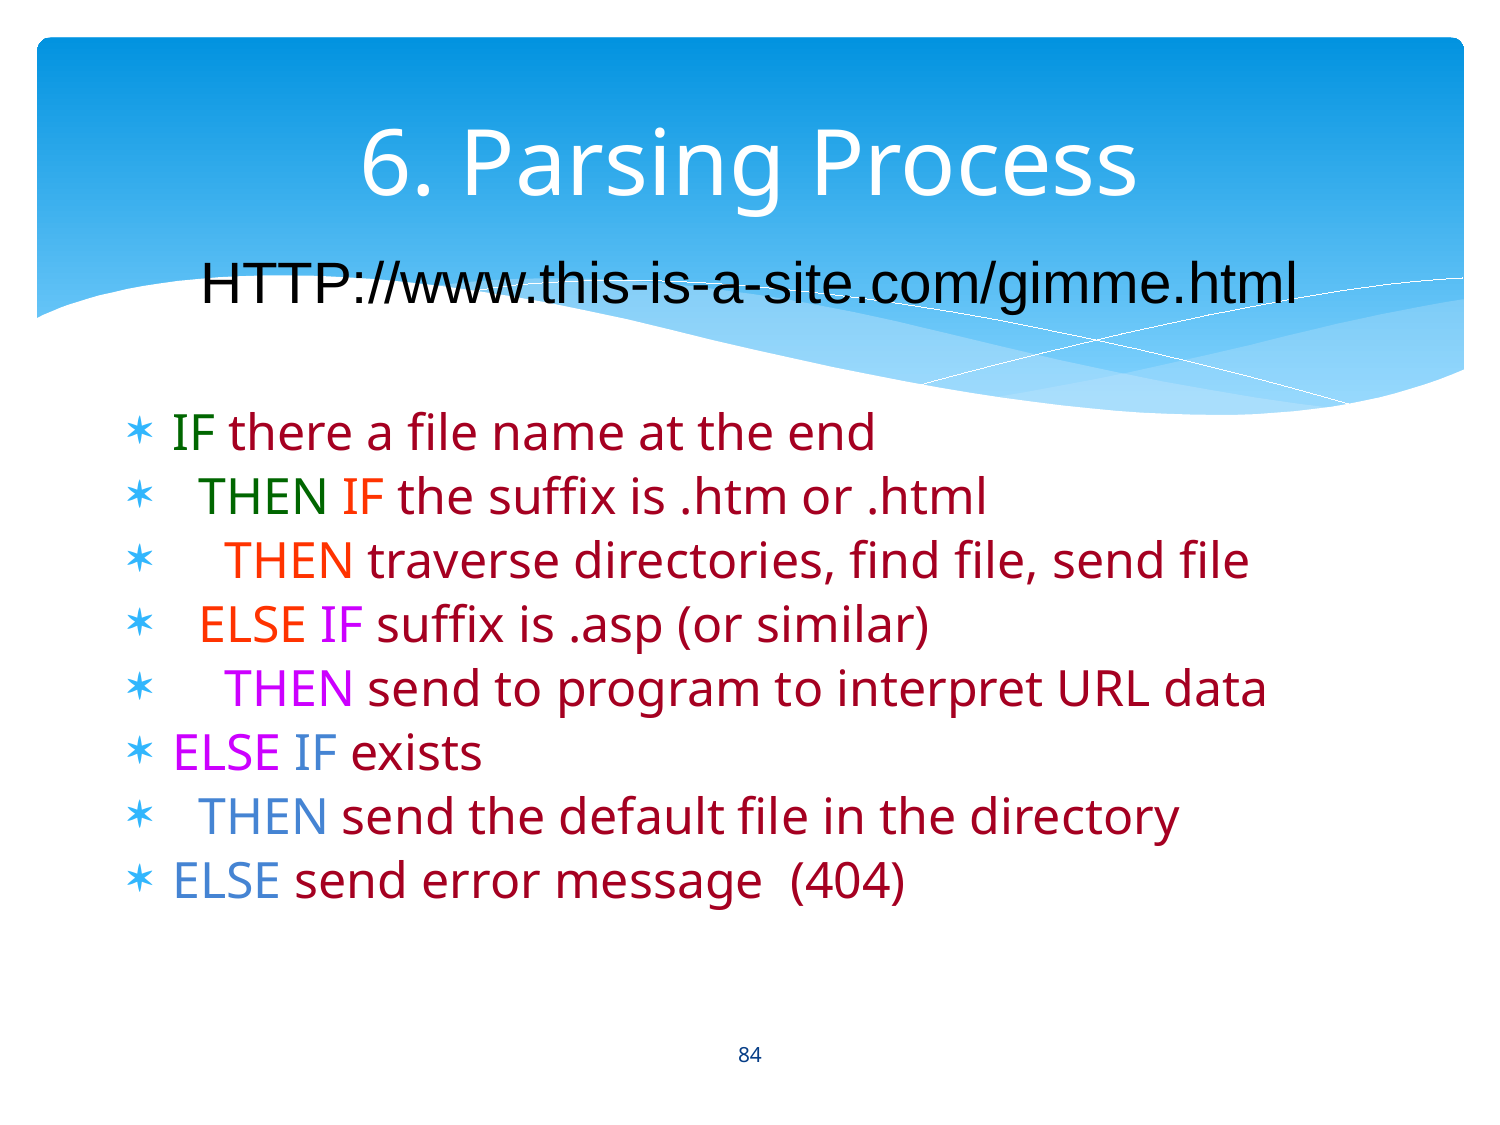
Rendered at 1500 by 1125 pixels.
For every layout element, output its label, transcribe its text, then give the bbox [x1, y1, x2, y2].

title 6. Parsing Process [75, 55, 1425, 261]
list IF there a file name at the end THEN IF the suffix is .htm or .html THEN traverse directories, find file, send file ELSE IF suffix is .asp (or similar) THEN send to program to interpret URL data ELSE IF exists THEN send the default file in the directory ELSE send error message (404) [112, 399, 1388, 988]
slide_number 84 [654, 1025, 846, 1086]
text_box HTTP://www.this-is-a-site.com/gimme.html [185, 237, 1315, 323]
